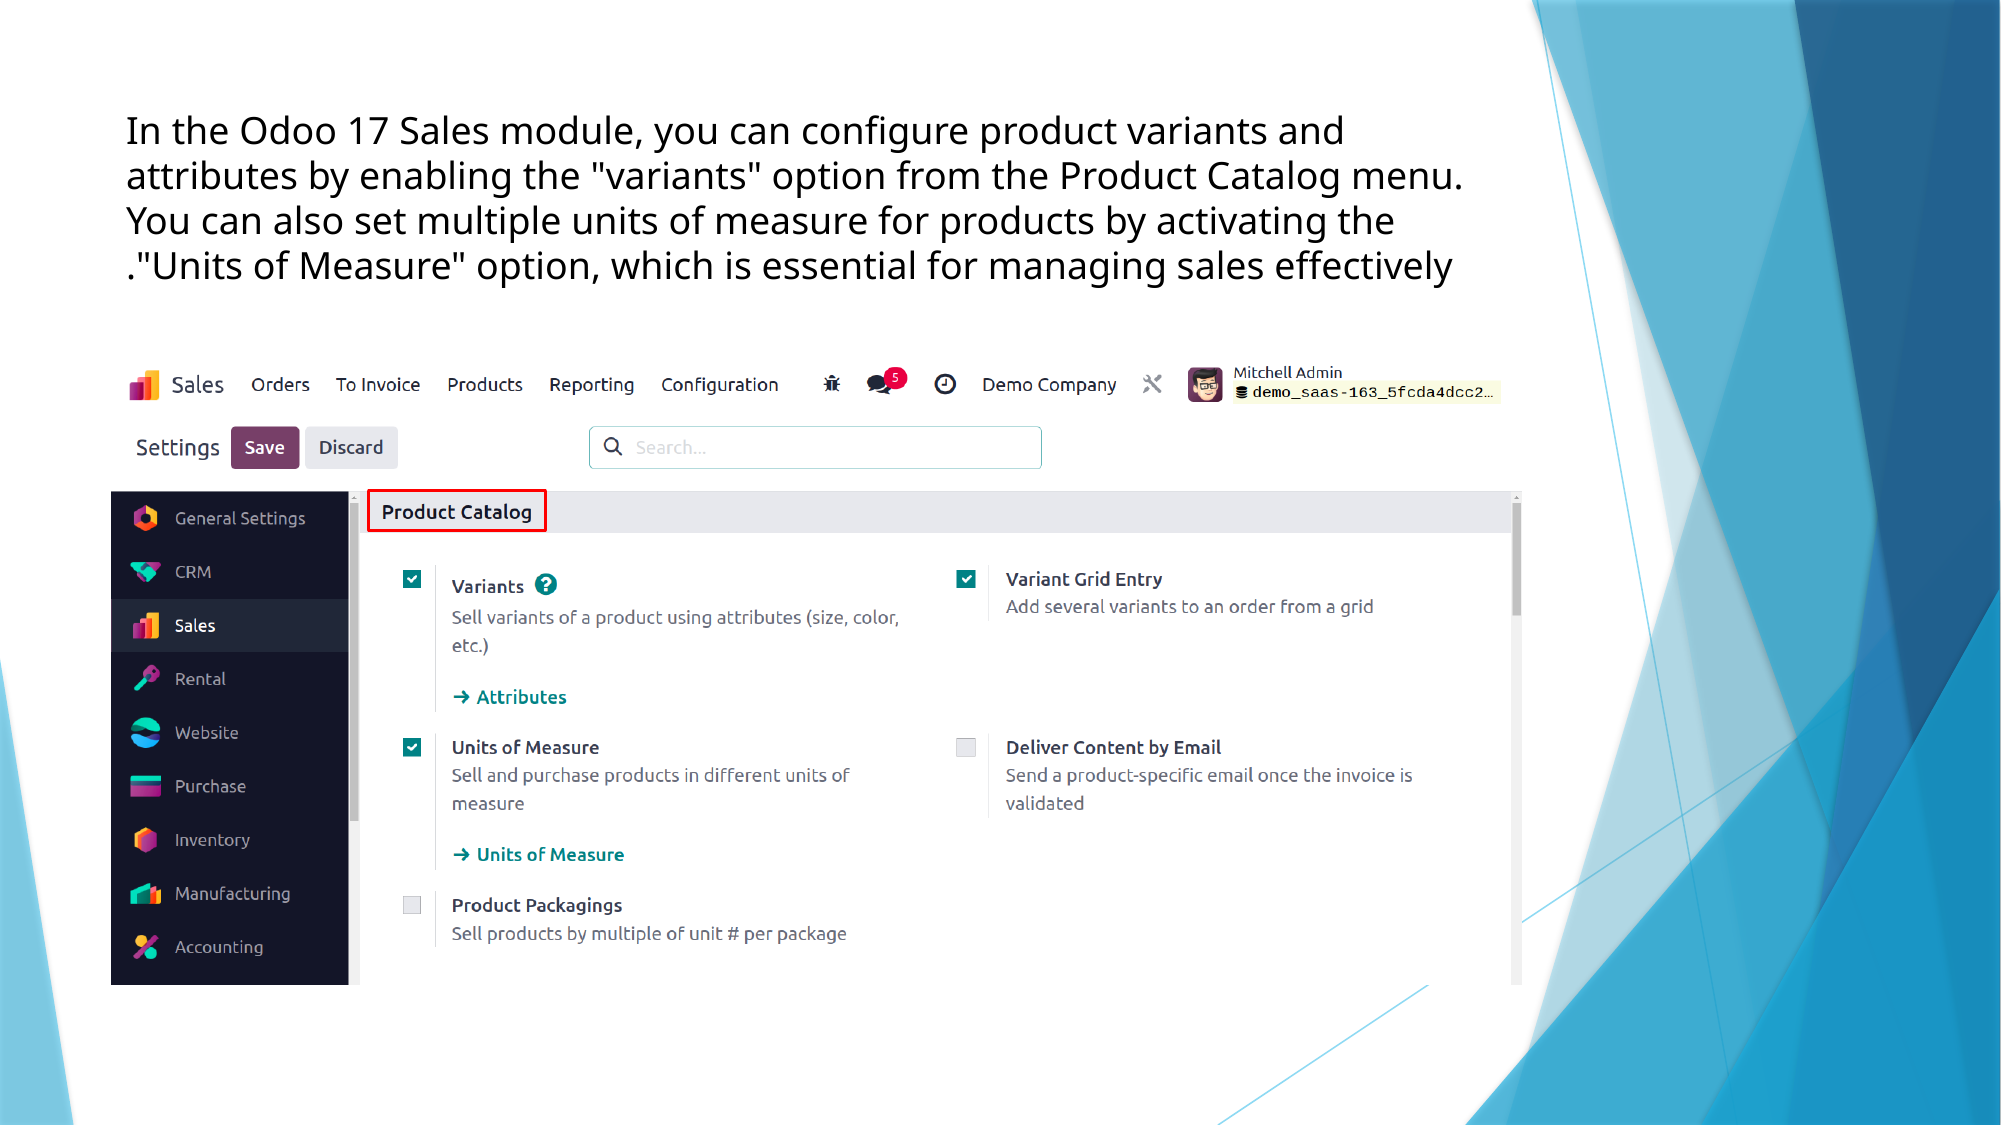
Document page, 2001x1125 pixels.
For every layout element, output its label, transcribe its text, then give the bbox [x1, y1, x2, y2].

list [110, 360, 1522, 985]
title In the Odoo 17 Sales module, you can configure product variants and attributes by enabling the "variants" option from the Product Catalog menu. You can also set multiple units of measure for products by activating the "Units of Measure" option, which is essential for managing sales effectively. [111, 99, 1522, 317]
